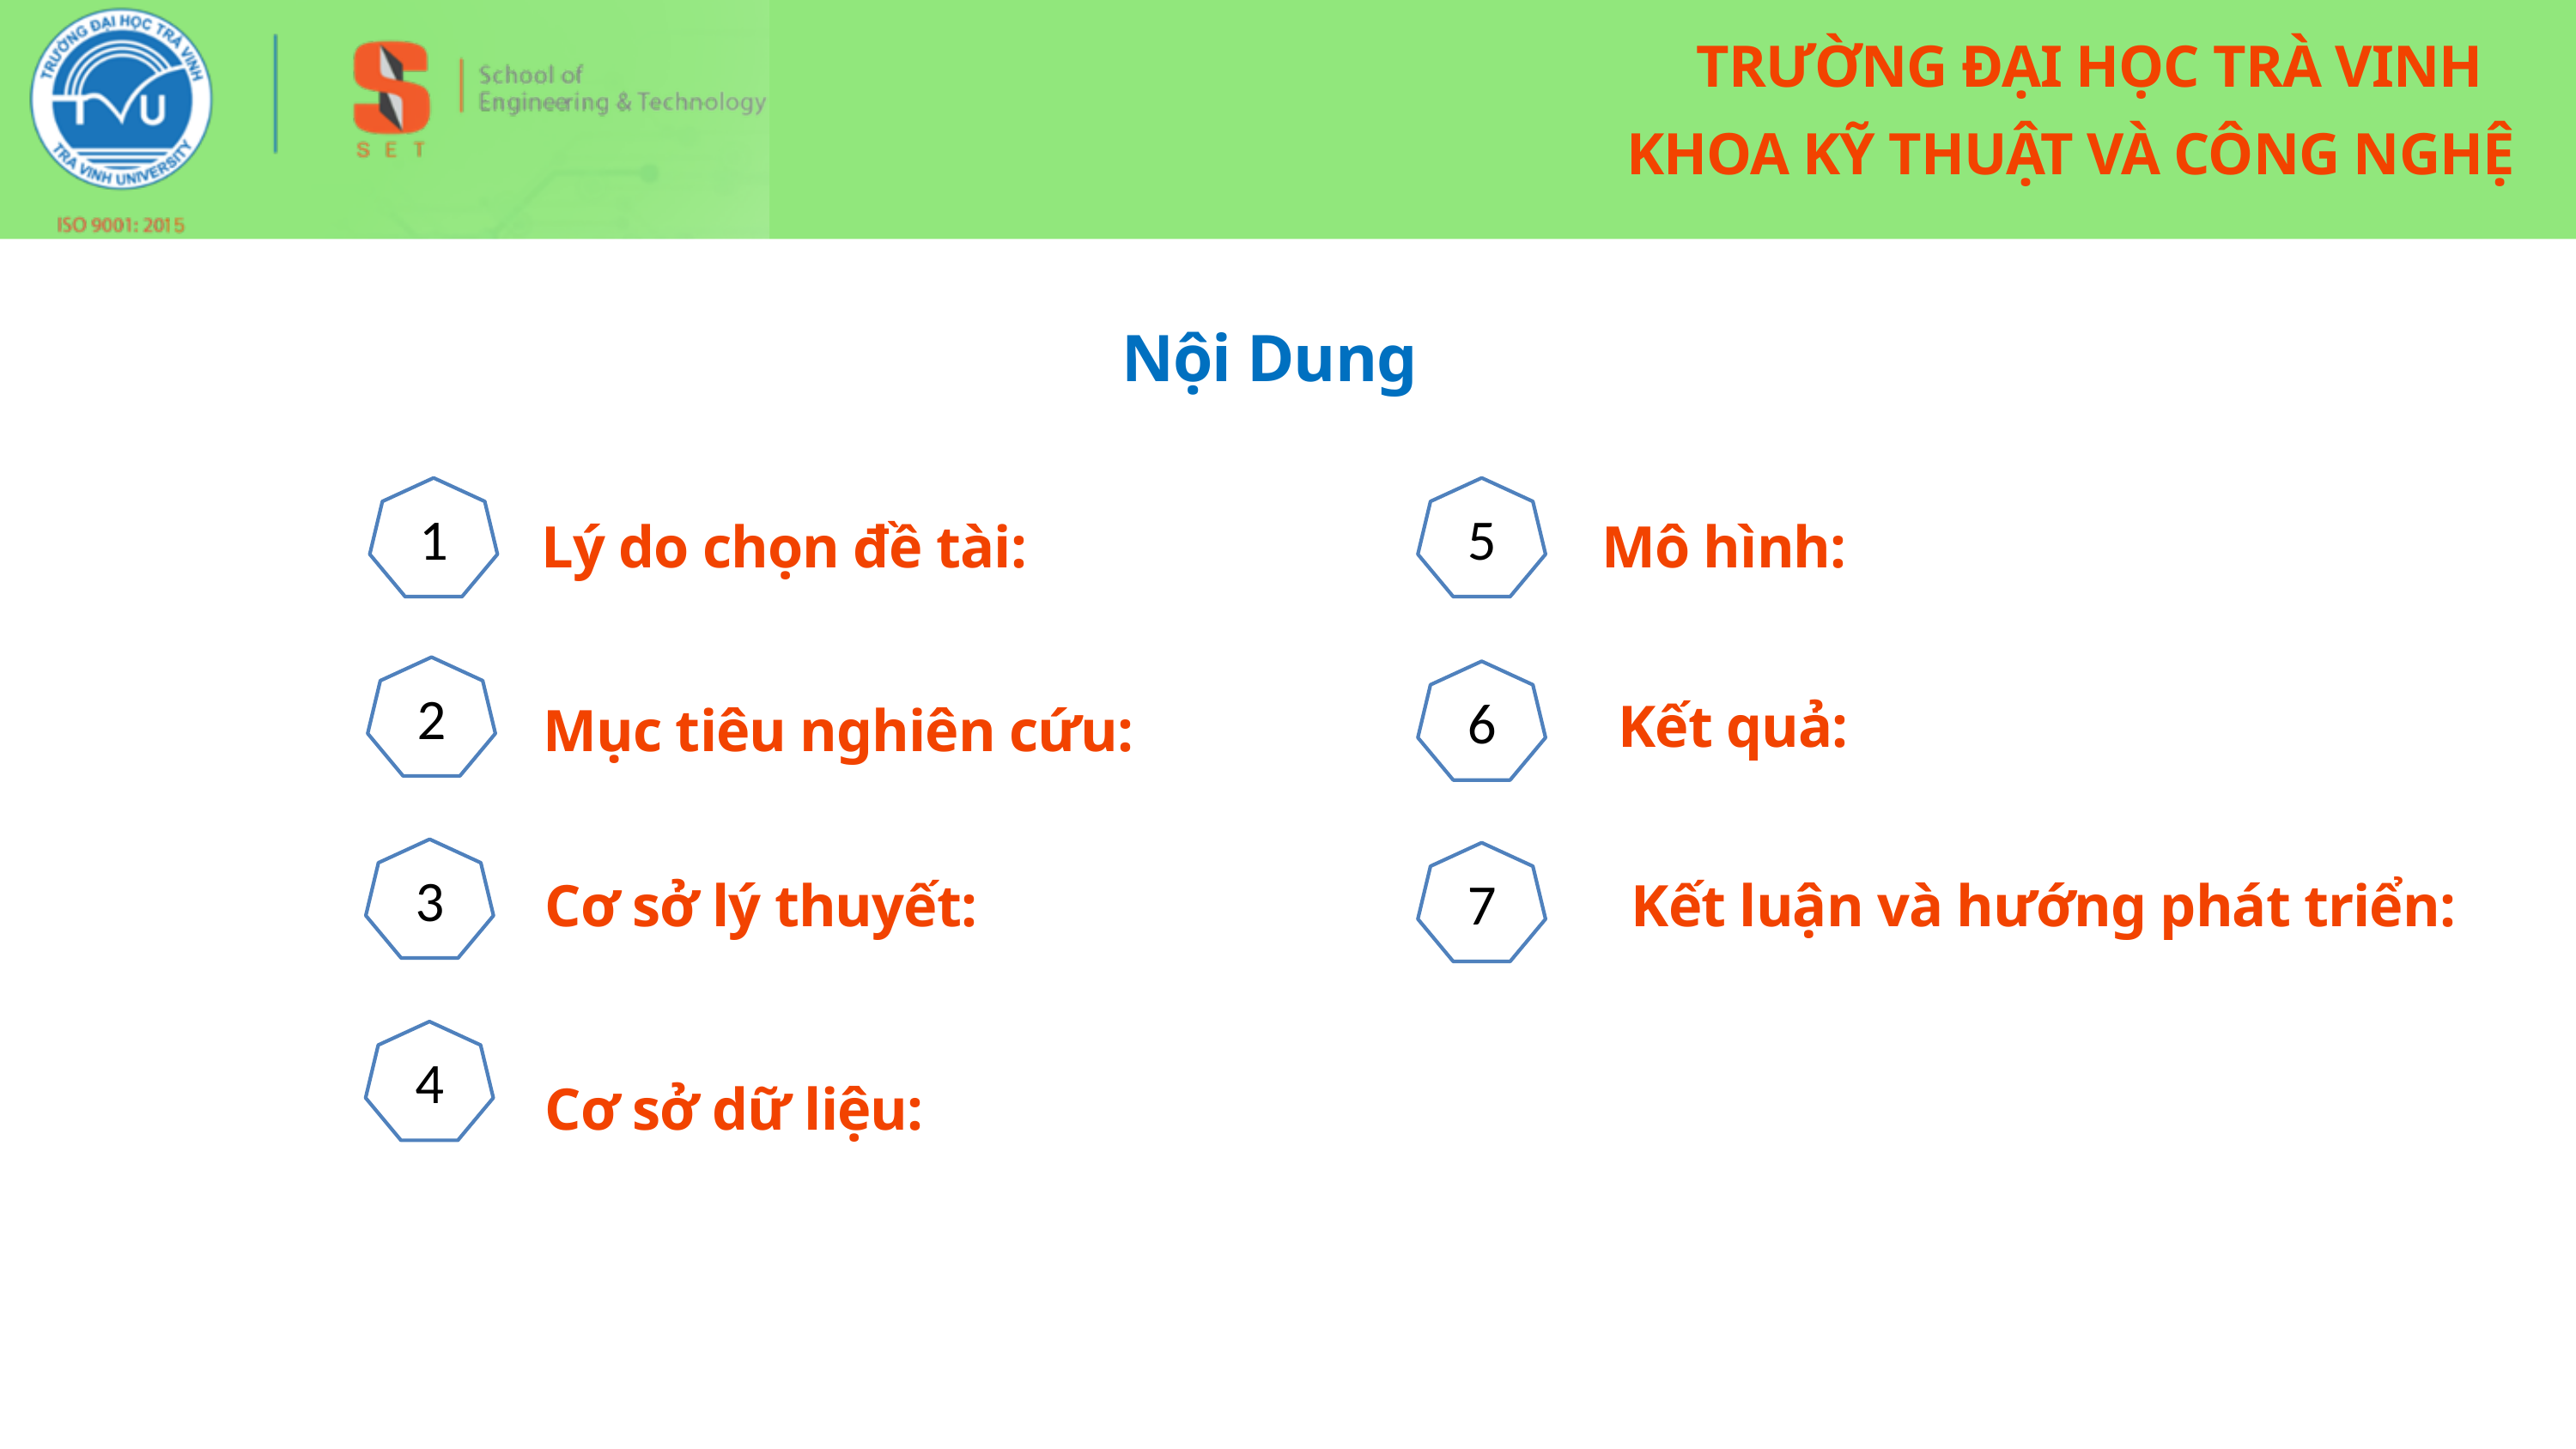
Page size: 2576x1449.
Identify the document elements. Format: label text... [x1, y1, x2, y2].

text_box Nội Dung [1121, 306, 1455, 395]
text_box 5 [1416, 476, 1547, 599]
text_box 7 [1416, 840, 1547, 964]
text_box Cơ sở lý thuyết: [544, 849, 1144, 938]
text_box 4 [363, 1020, 495, 1143]
text_box Lý do chọn đề tài: [541, 491, 1140, 580]
text_box Cơ sở dữ liệu: [544, 1052, 952, 1142]
text_box Kết quả: [1618, 670, 1878, 759]
text_box 6 [1416, 659, 1547, 782]
text_box 3 [363, 837, 495, 961]
text_box Mục tiêu nghiên cứu: [543, 674, 1142, 763]
text_box 2 [366, 655, 497, 778]
text_box Kết luận và hướng phát triển: [1631, 849, 2483, 938]
text_box Mô hình: [1601, 491, 1894, 580]
text_box 1 [368, 476, 500, 599]
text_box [0, 0, 2576, 239]
